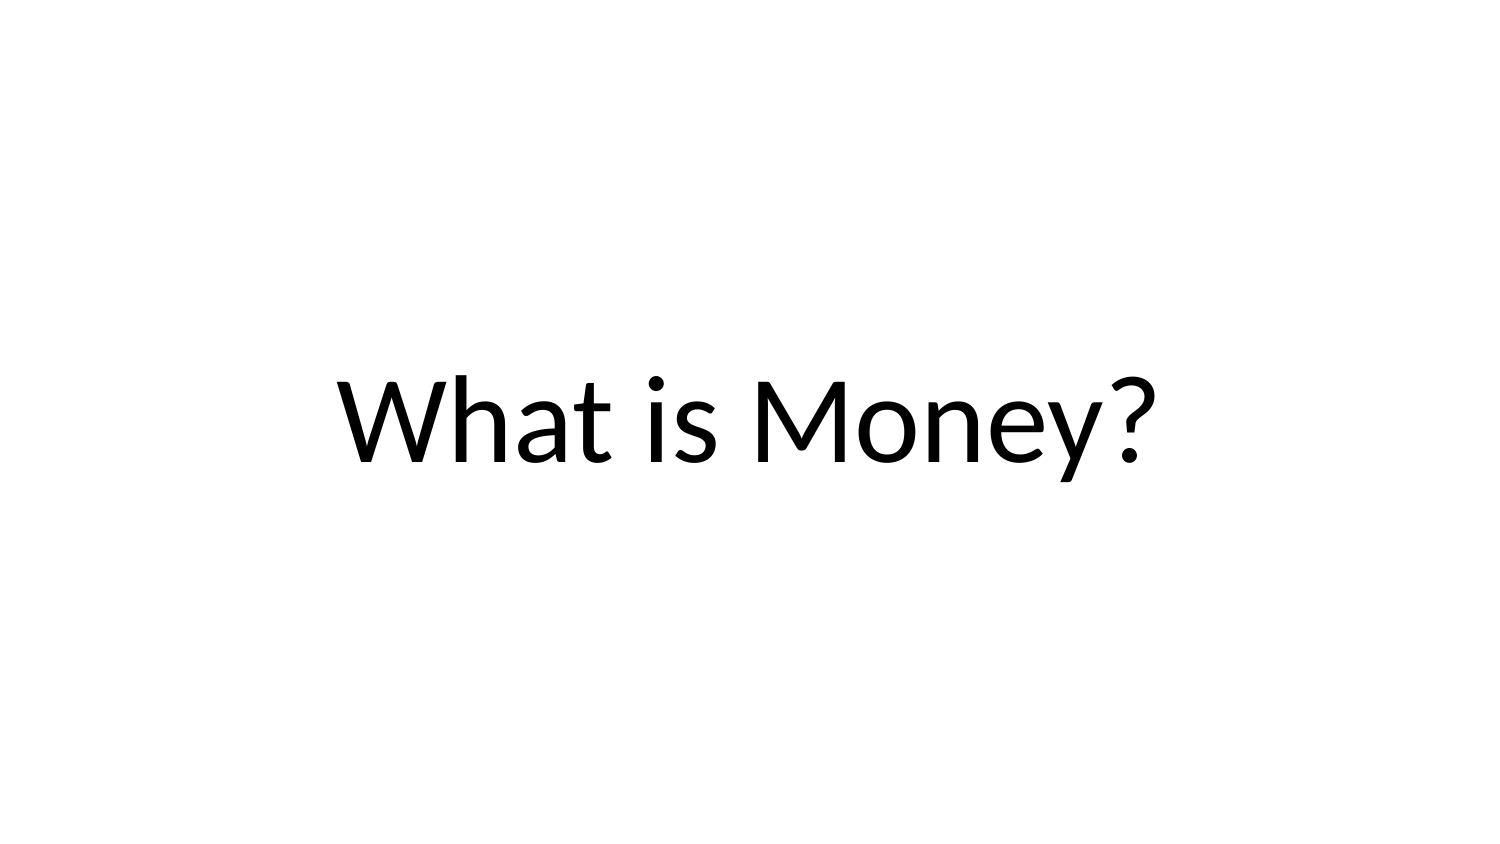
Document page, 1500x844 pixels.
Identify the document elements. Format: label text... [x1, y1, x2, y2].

title What is Money? [136, 264, 1364, 579]
